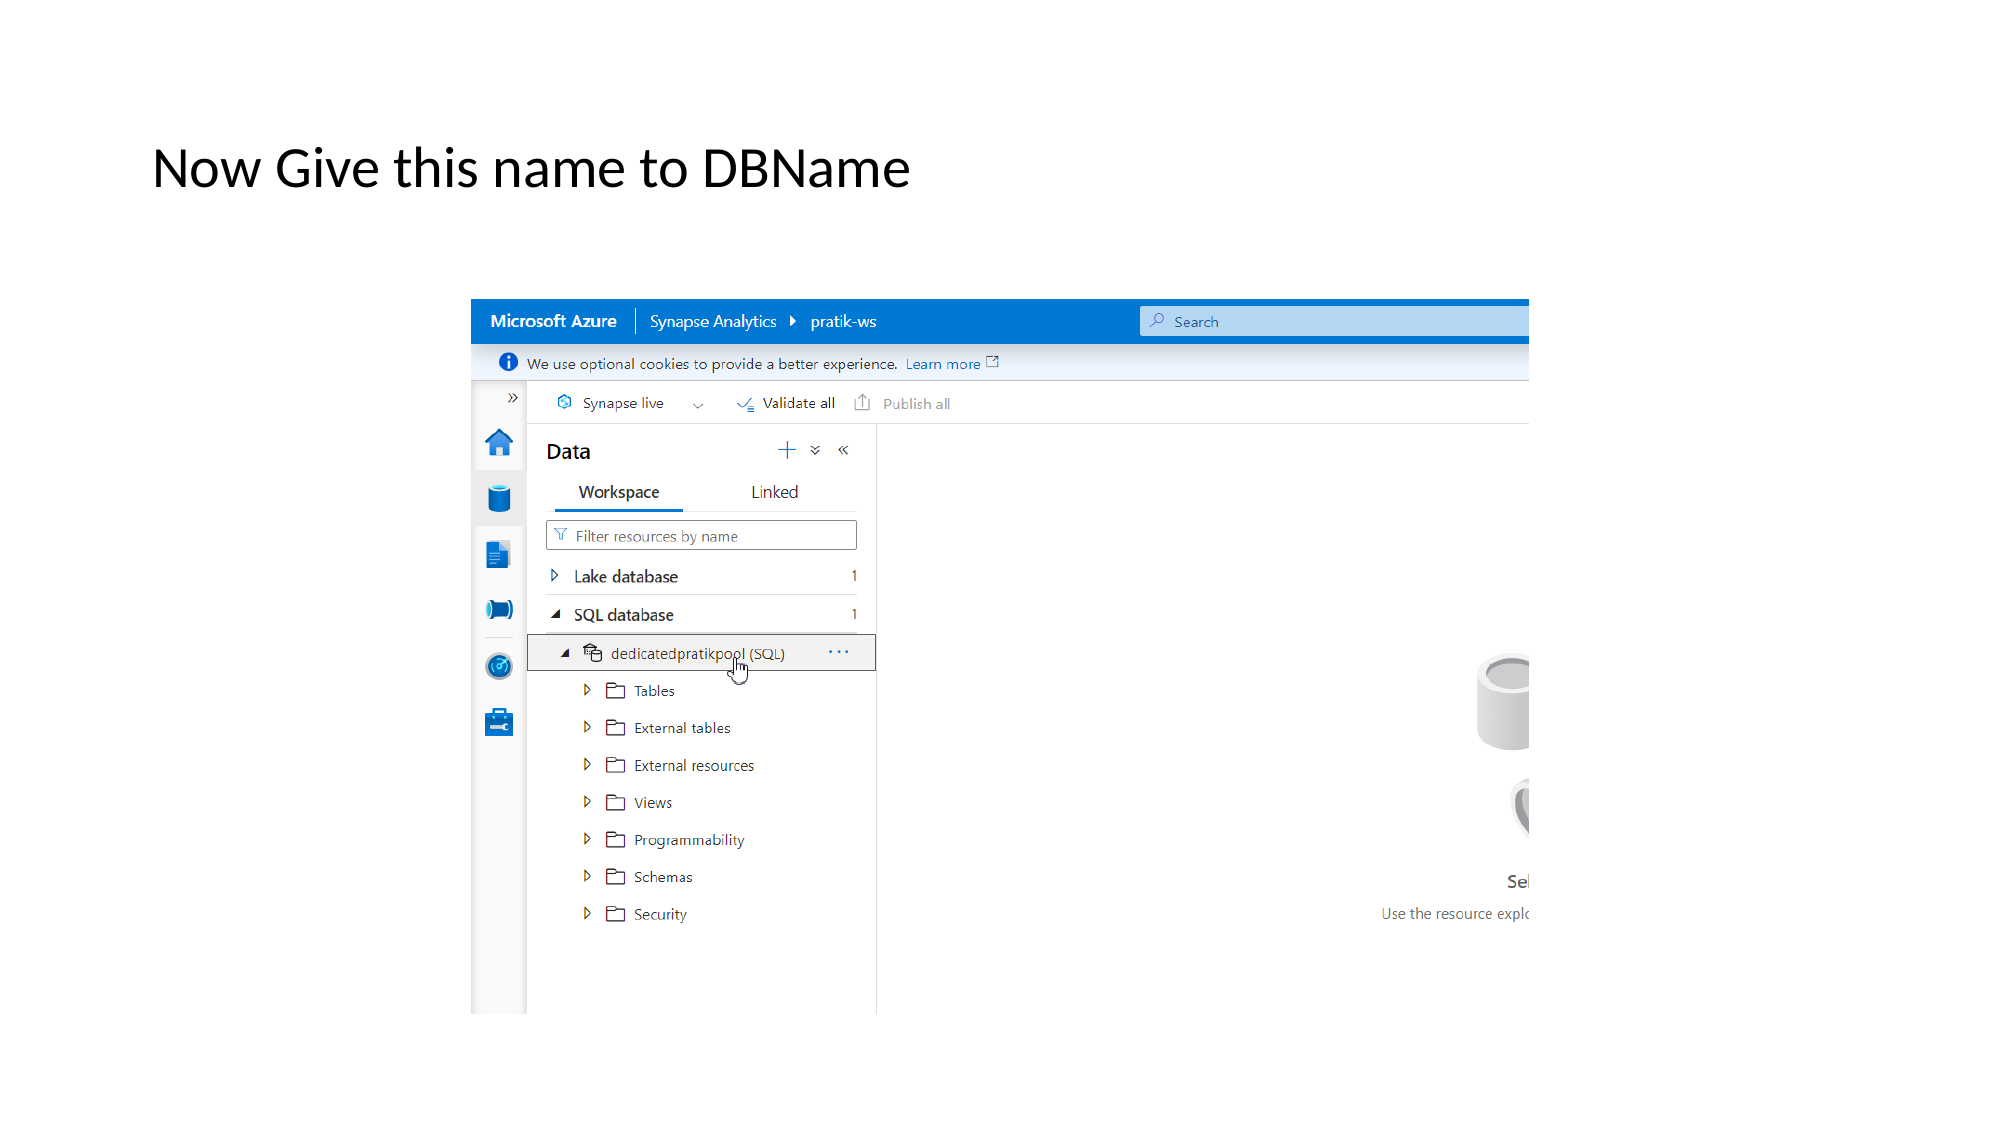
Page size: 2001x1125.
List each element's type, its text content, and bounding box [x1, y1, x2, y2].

title Now Give this name to DBName [137, 59, 1863, 278]
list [471, 299, 1529, 1014]
